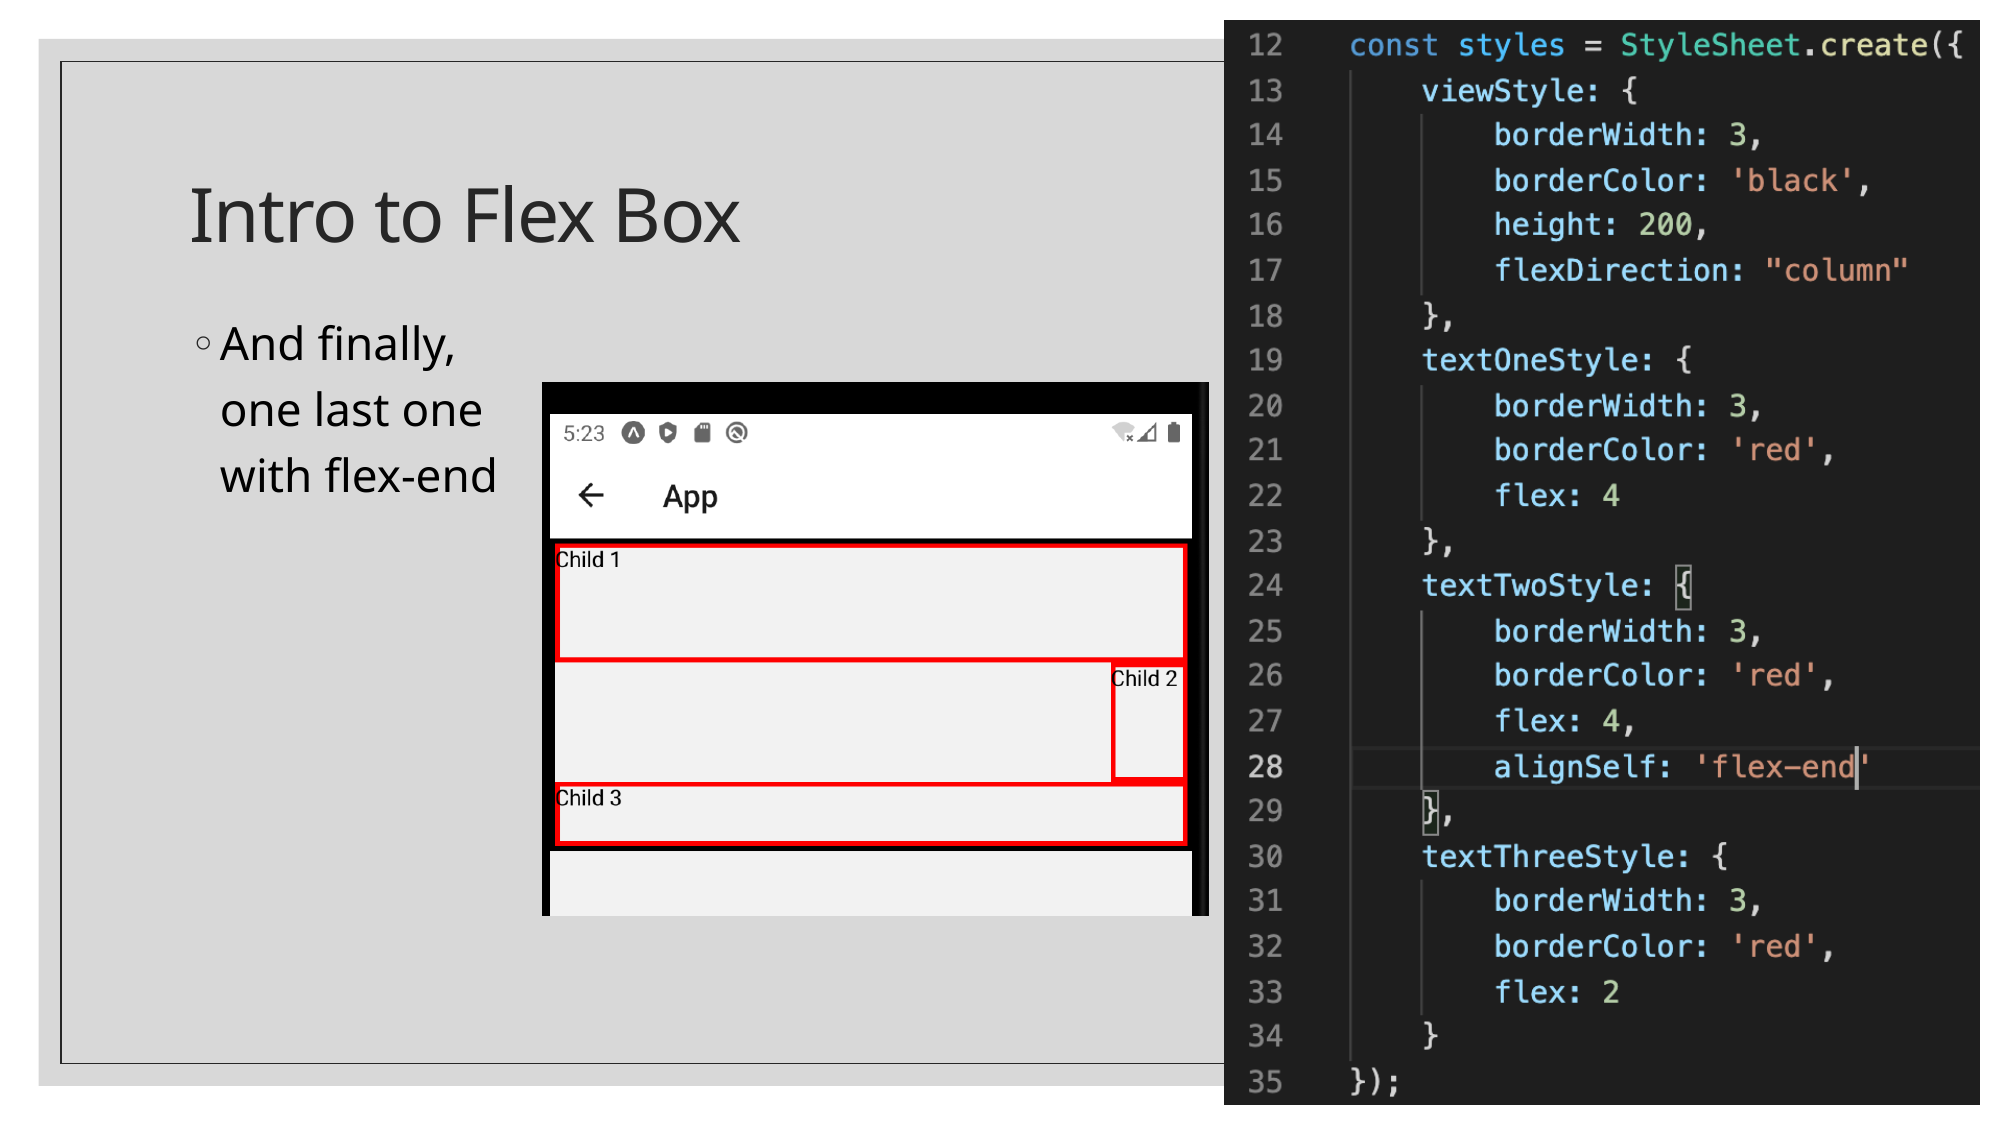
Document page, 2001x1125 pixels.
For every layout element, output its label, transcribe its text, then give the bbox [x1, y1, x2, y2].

list And finally, one last one with flex-end [174, 296, 561, 1037]
picture [542, 382, 1209, 916]
picture [1224, 20, 1980, 1105]
title Intro to Flex Box [174, 105, 1219, 331]
